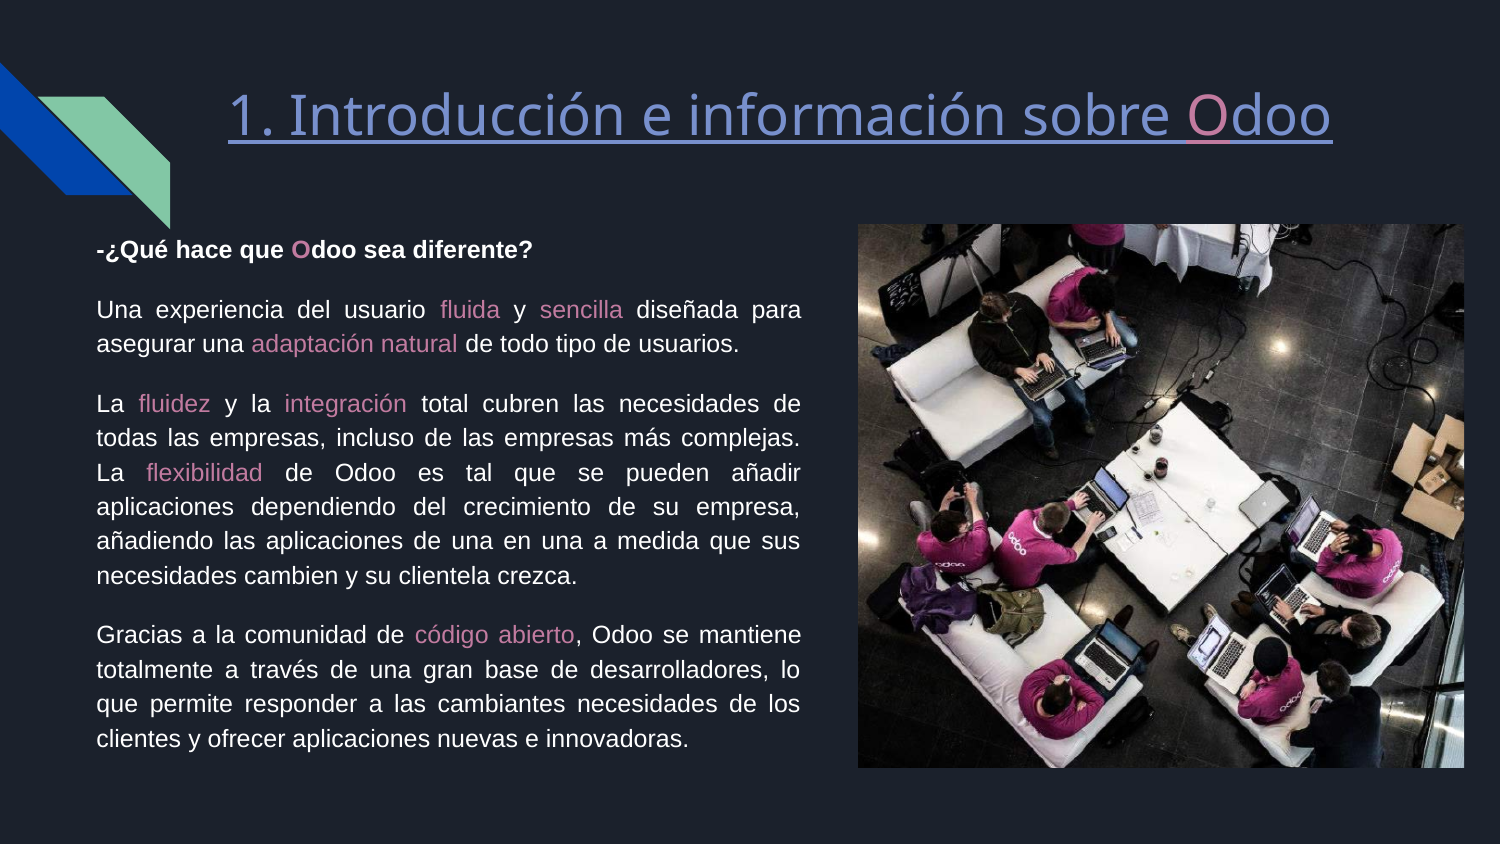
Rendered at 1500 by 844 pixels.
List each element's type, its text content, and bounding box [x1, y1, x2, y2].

picture [857, 224, 1465, 768]
list -¿Qué hace que Odoo sea diferente? Una experiencia del usuario fluida y sencilla diseñada para asegurar una adaptación natural de todo tipo de usuarios. La fluidez y la integración total cubren las necesidades de todas las empresas, incluso de las empresas más complejas. La flexibilidad de Odoo es tal que se pueden añadir aplicaciones dependiendo del crecimiento de su empresa, añadiendo las aplicaciones de una en una a medida que sus necesidades cambien y su clientela crezca. Gracias a la comunidad de código abierto, Odoo se mantiene totalmente a través de una gran base de desarrolladores, lo que permite responder a las cambiantes necesidades de los clientes y ofrecer aplicaciones nuevas e innovadoras. [81, 214, 818, 778]
title 1. Introducción e información sobre Odoo [212, 64, 1368, 215]
